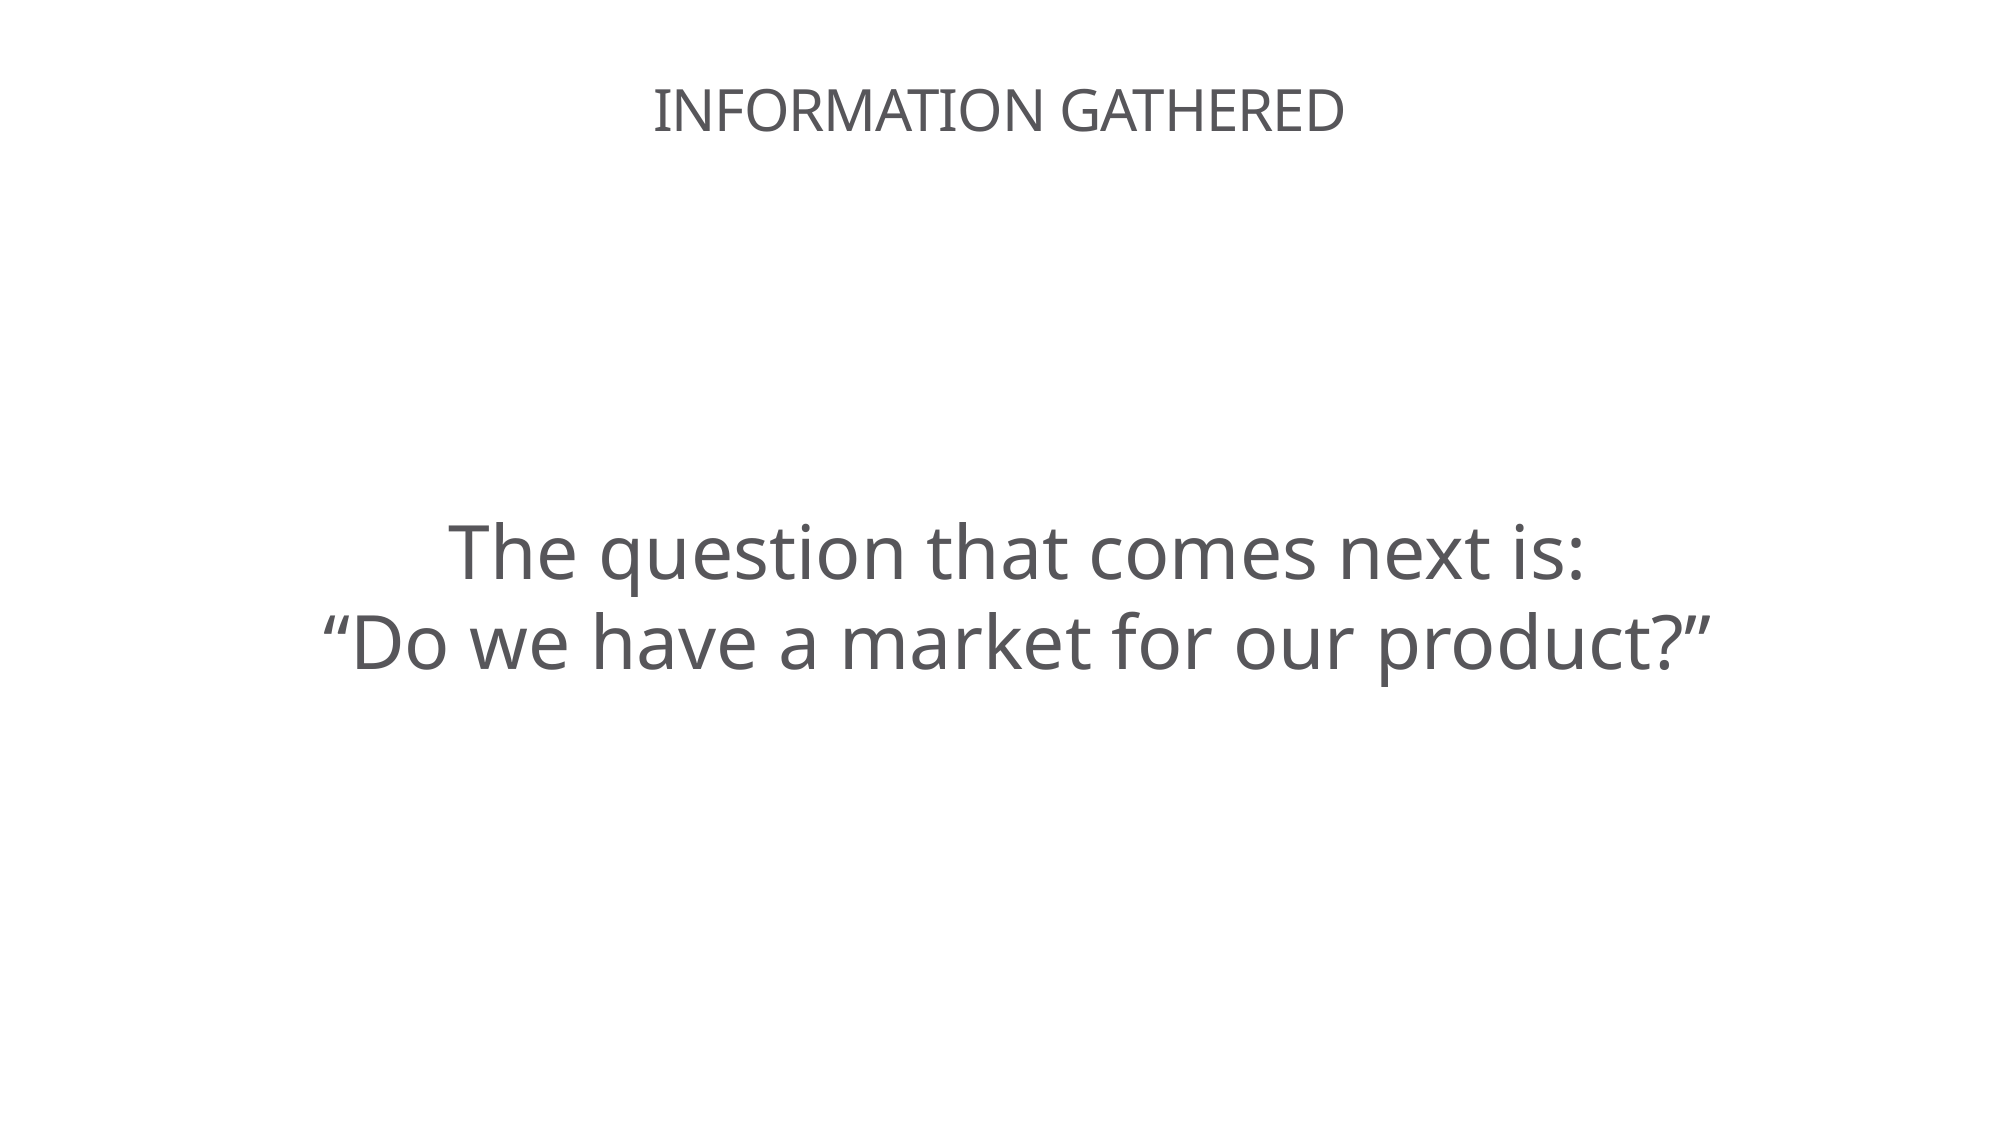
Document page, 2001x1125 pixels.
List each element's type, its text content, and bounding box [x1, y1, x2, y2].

text_box The question that comes next is: “Do we have a market for our product?” [249, 497, 1786, 693]
title INFORMATION GATHERED [150, 45, 1850, 180]
